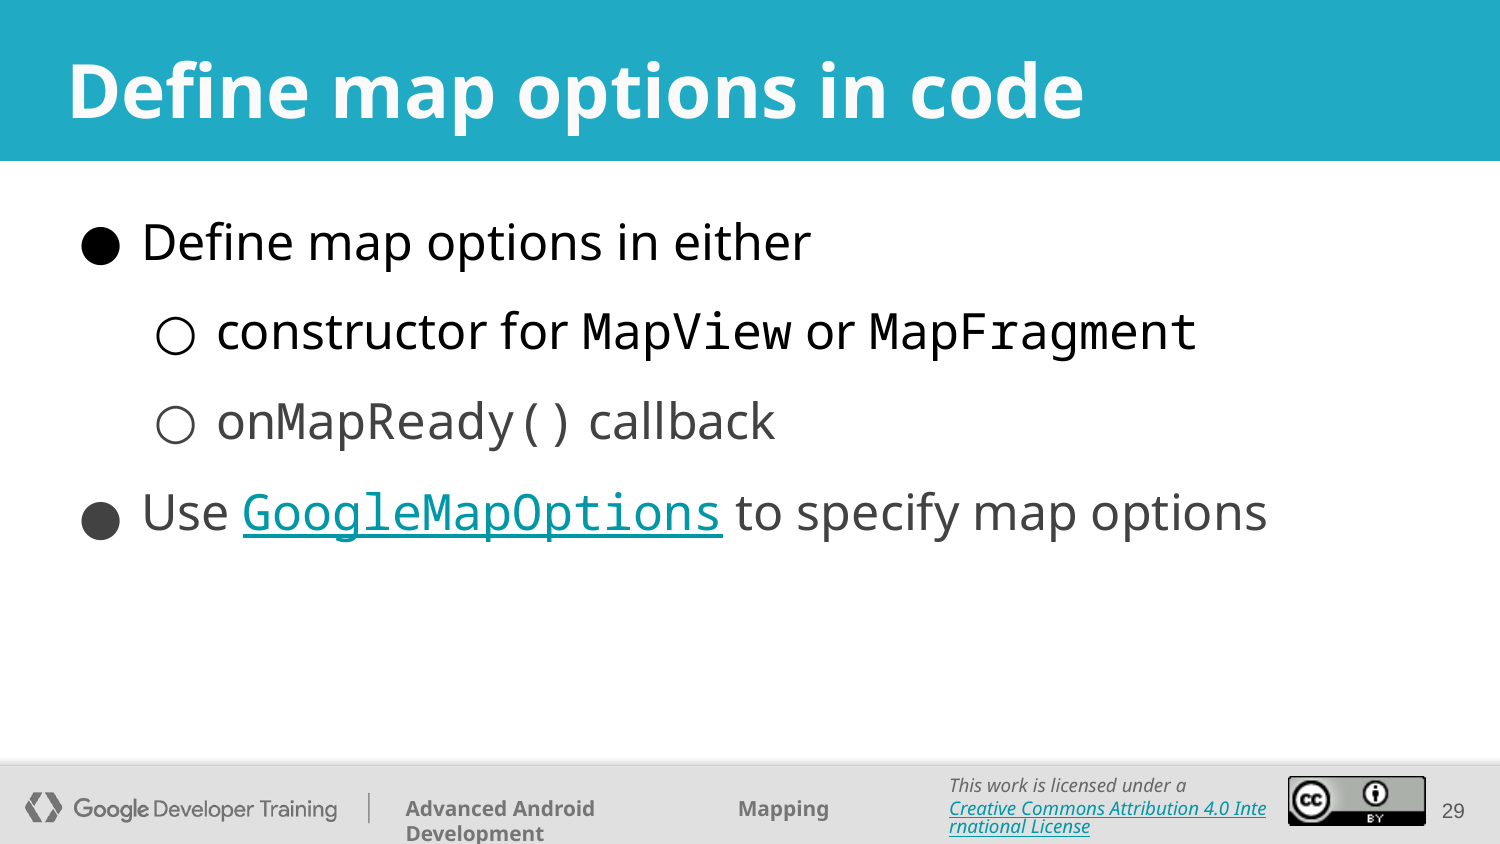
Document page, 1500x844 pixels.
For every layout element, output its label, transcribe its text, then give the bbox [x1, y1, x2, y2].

picture [0, 161, 1500, 844]
list Define map options in either constructor for MapView or MapFragment onMapReady() callback Use GoogleMapOptions to specify map options [51, 185, 1449, 798]
title Define map options in code [51, 28, 1449, 122]
slide_number 29 [1389, 777, 1480, 842]
